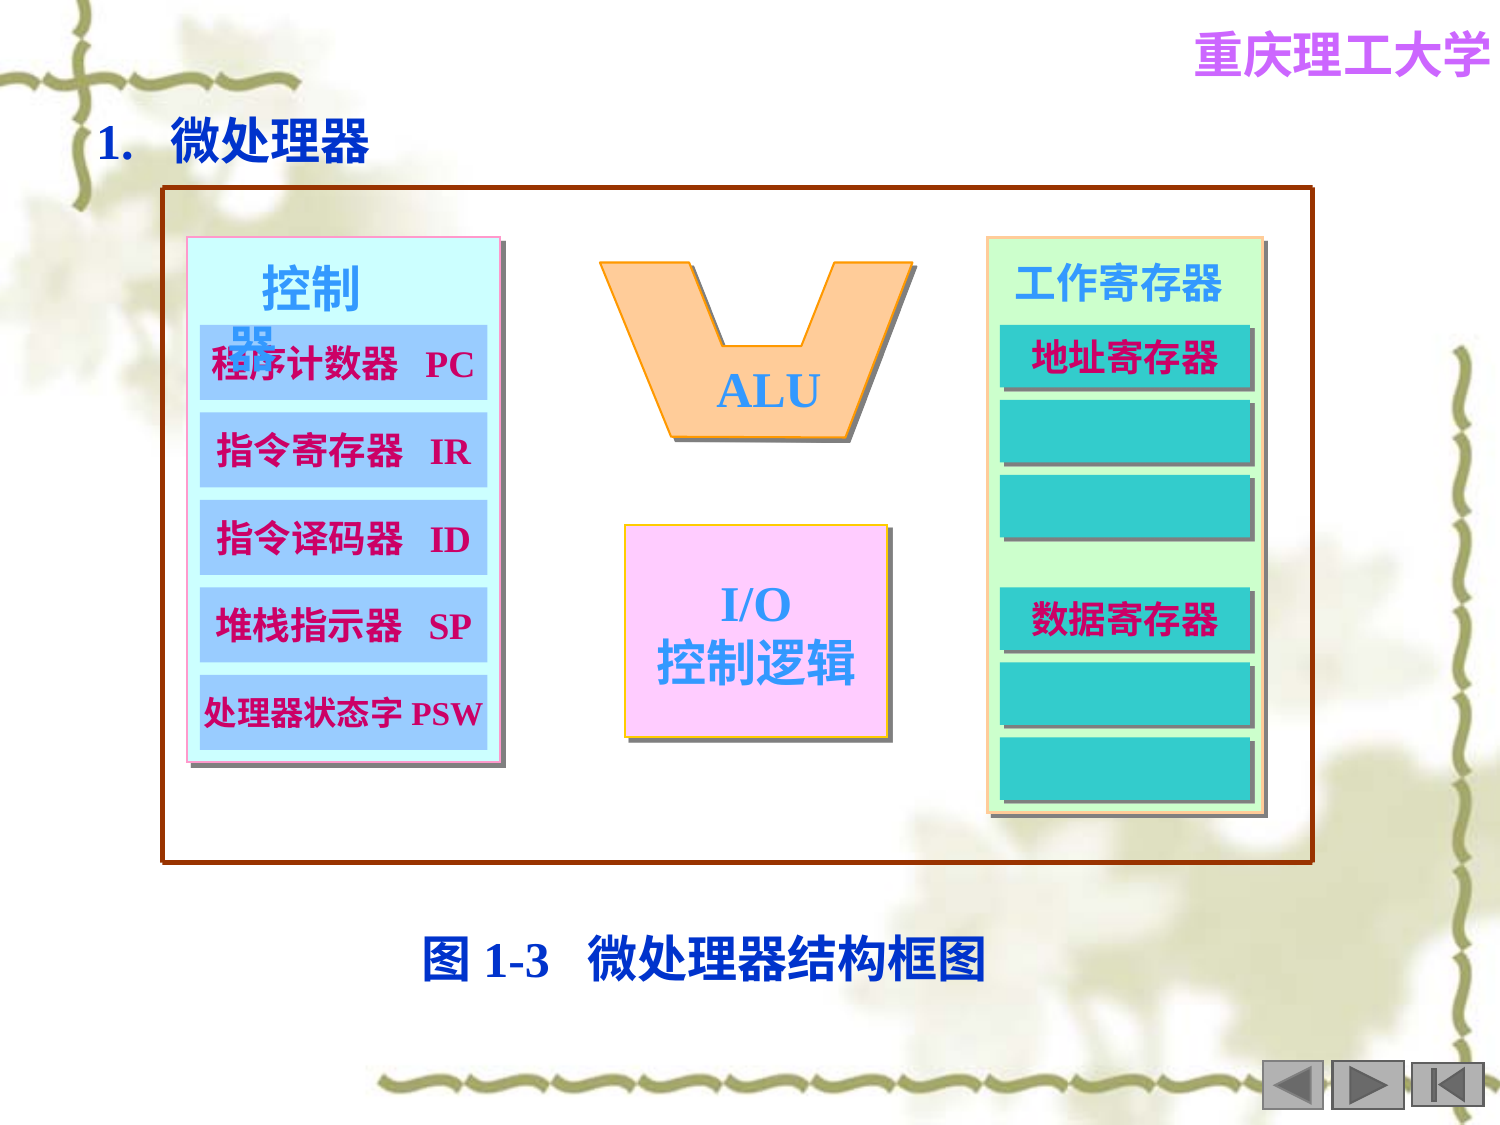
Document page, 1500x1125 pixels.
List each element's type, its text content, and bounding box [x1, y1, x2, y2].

text_box 工作寄存器 [999, 249, 1263, 315]
text_box I/O 控制逻辑 [624, 524, 888, 738]
text_box [599, 262, 913, 438]
text_box 程序计数器 PC [199, 324, 488, 400]
text_box 控制器 [212, 249, 425, 385]
text_box [999, 737, 1250, 800]
text_box [187, 237, 500, 763]
text_box 指令译码器 ID [199, 499, 488, 575]
text_box [1412, 1063, 1484, 1106]
text_box 堆栈指示器 SP [199, 587, 488, 663]
text_box 数据寄存器 [999, 587, 1250, 650]
text_box 指令寄存器 IR [199, 412, 488, 488]
text_box [999, 662, 1250, 725]
text_box ALU [662, 349, 850, 425]
text_box 1. 微处理器 [81, 102, 1444, 177]
picture [0, 0, 1500, 1125]
text_box [987, 237, 1263, 813]
text_box 地址寄存器 [999, 324, 1250, 388]
text_box 处理器状态字PSW [199, 674, 488, 750]
text_box [999, 474, 1250, 538]
text_box 图1-3 微处理器结构框图 [406, 920, 1002, 995]
text_box [999, 399, 1250, 463]
